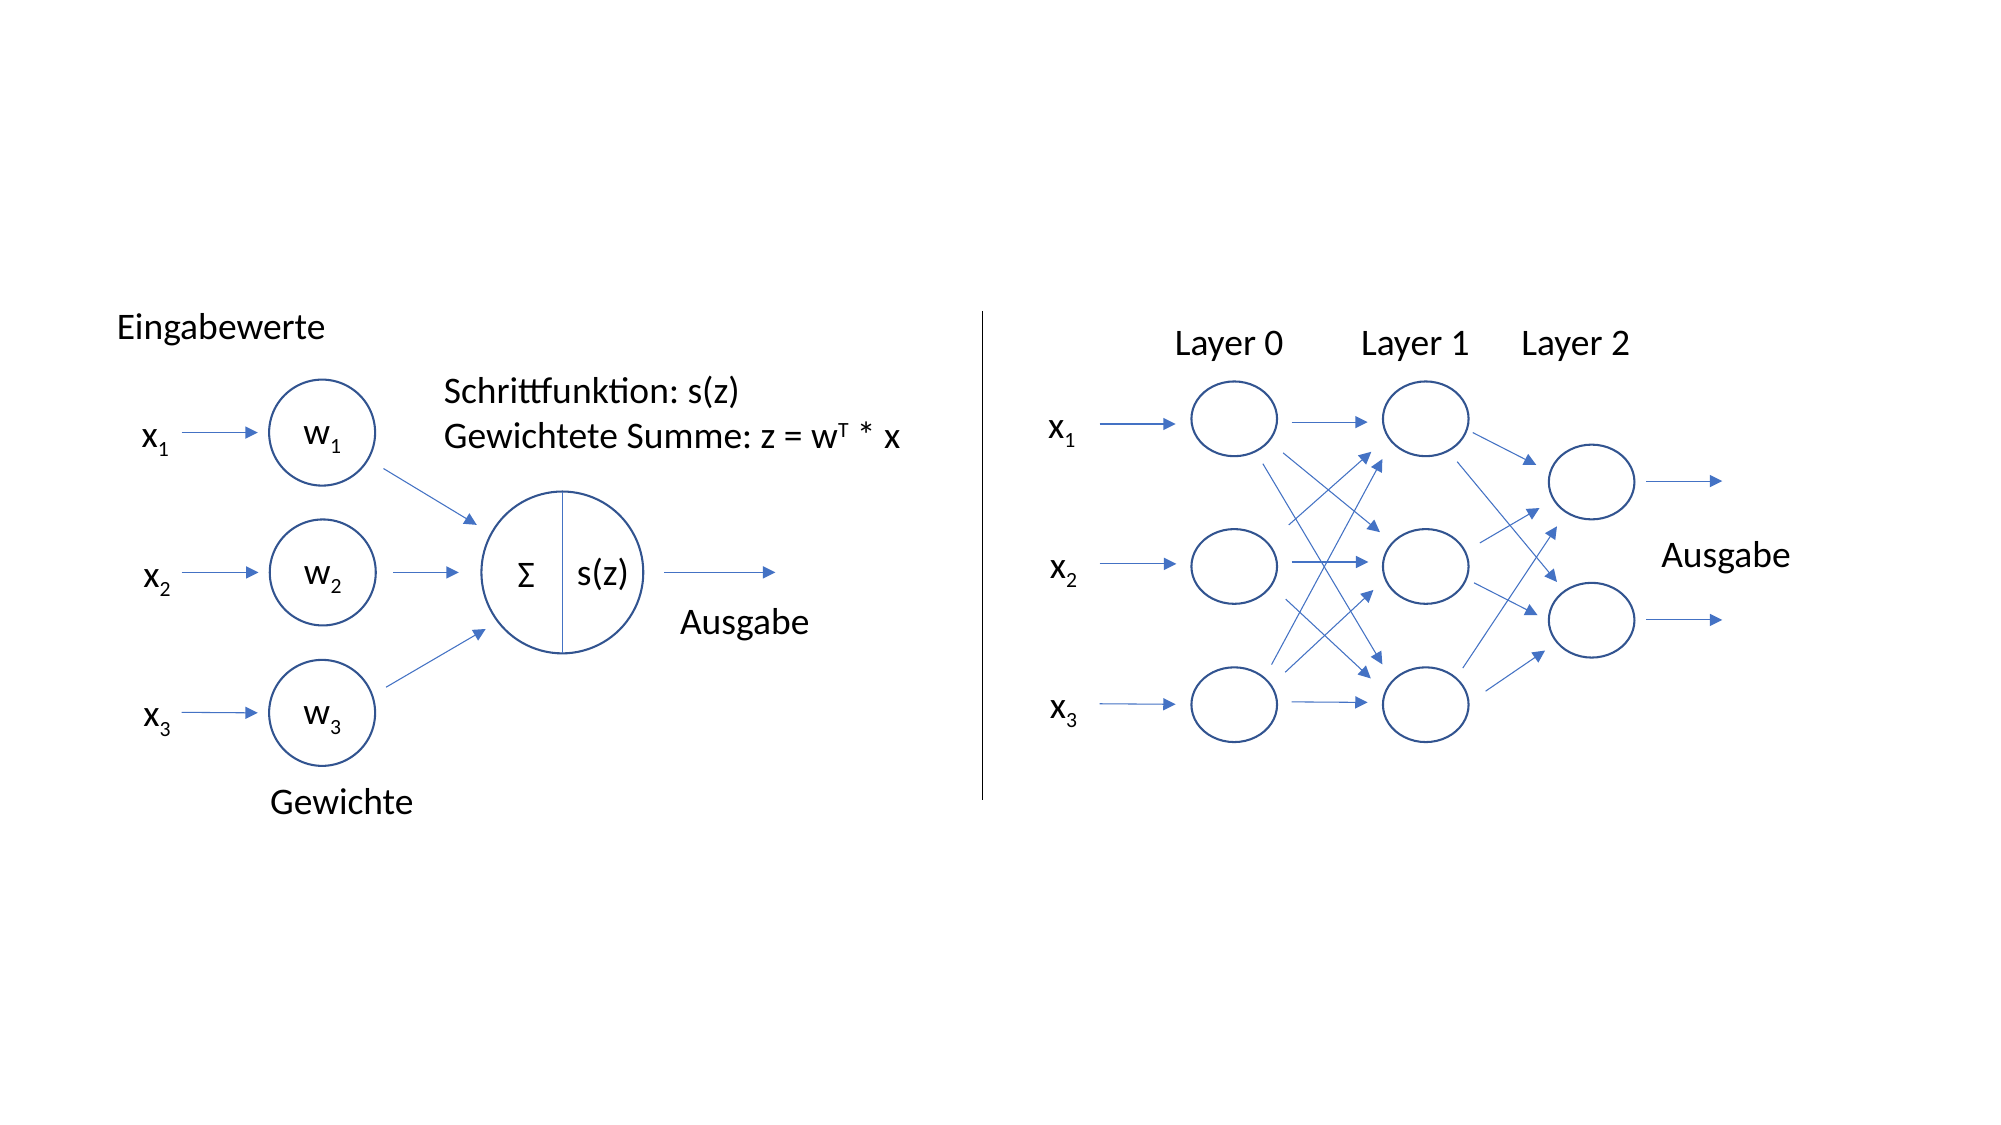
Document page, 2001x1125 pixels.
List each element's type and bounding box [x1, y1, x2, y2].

text_box [100, 294, 918, 830]
text_box [1032, 310, 1807, 743]
